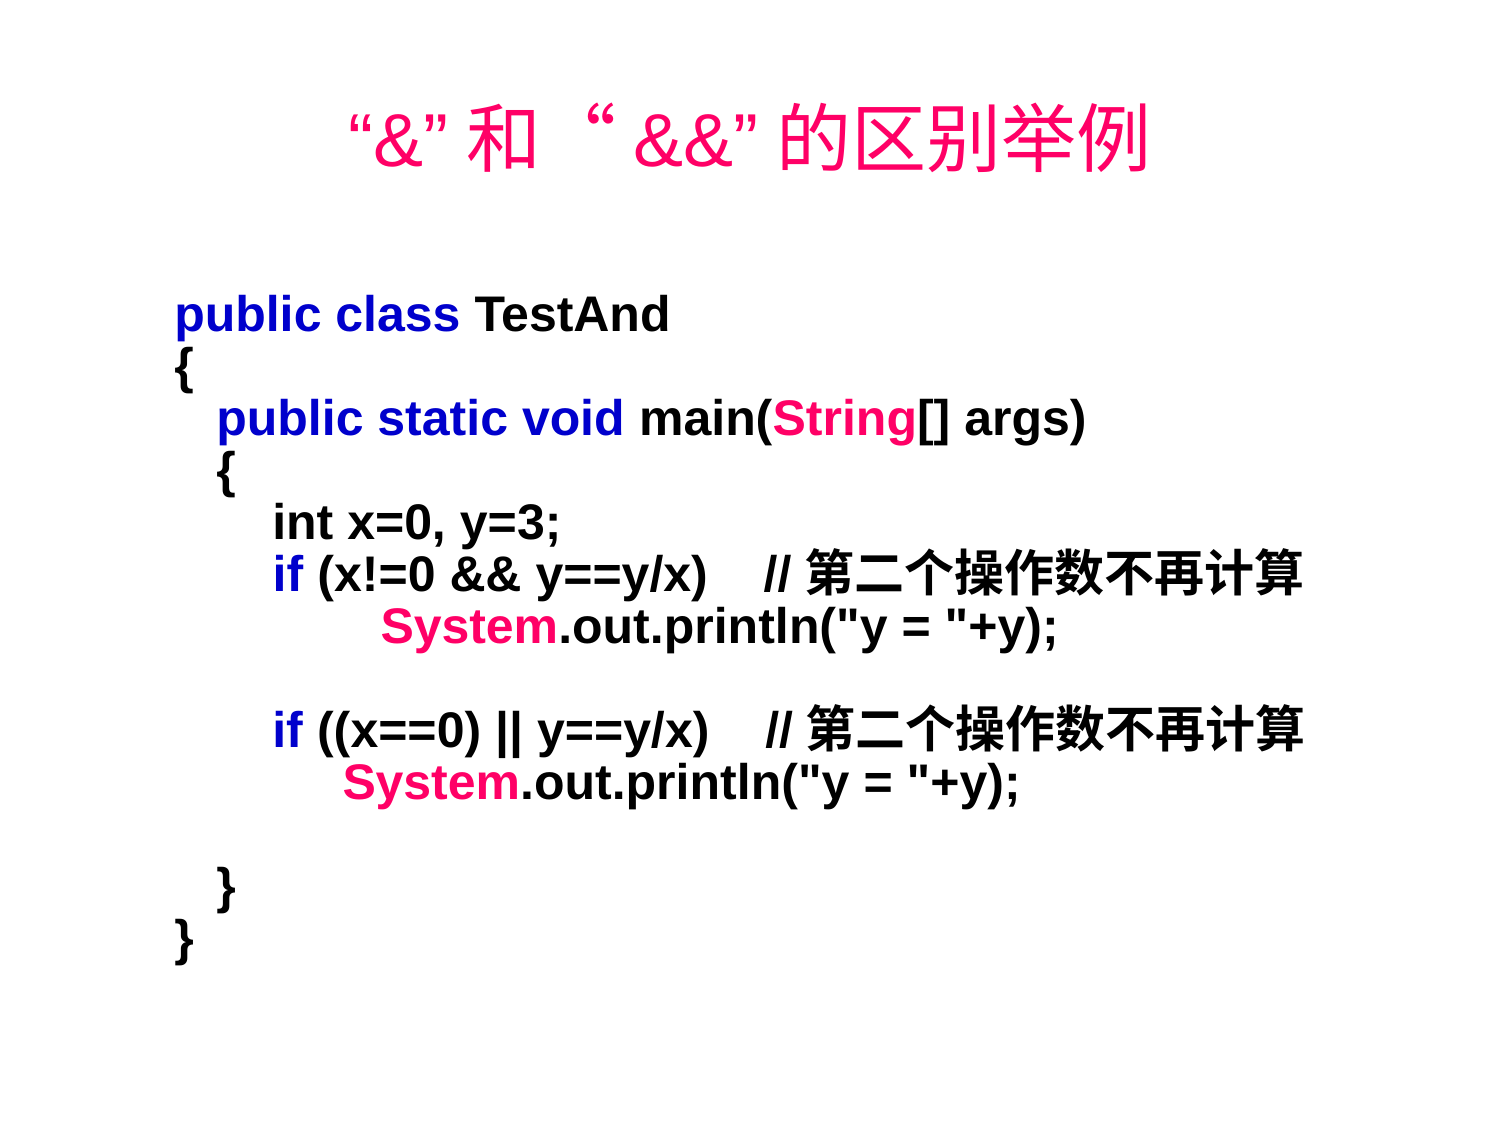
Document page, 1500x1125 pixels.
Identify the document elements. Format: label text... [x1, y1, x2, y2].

list public class TestAnd { public static void main(String[] args) { int x=0, y=3; if (x!=0 && y==y/x) //第二个操作数不再计算 System.out.println("y = "+y); if ((x==0) || y==y/x) //第二个操作数不再计算 System.out.println("y = "+y); } } [159, 290, 1341, 1035]
title “&”和“&&”的区别举例 [75, 42, 1425, 231]
